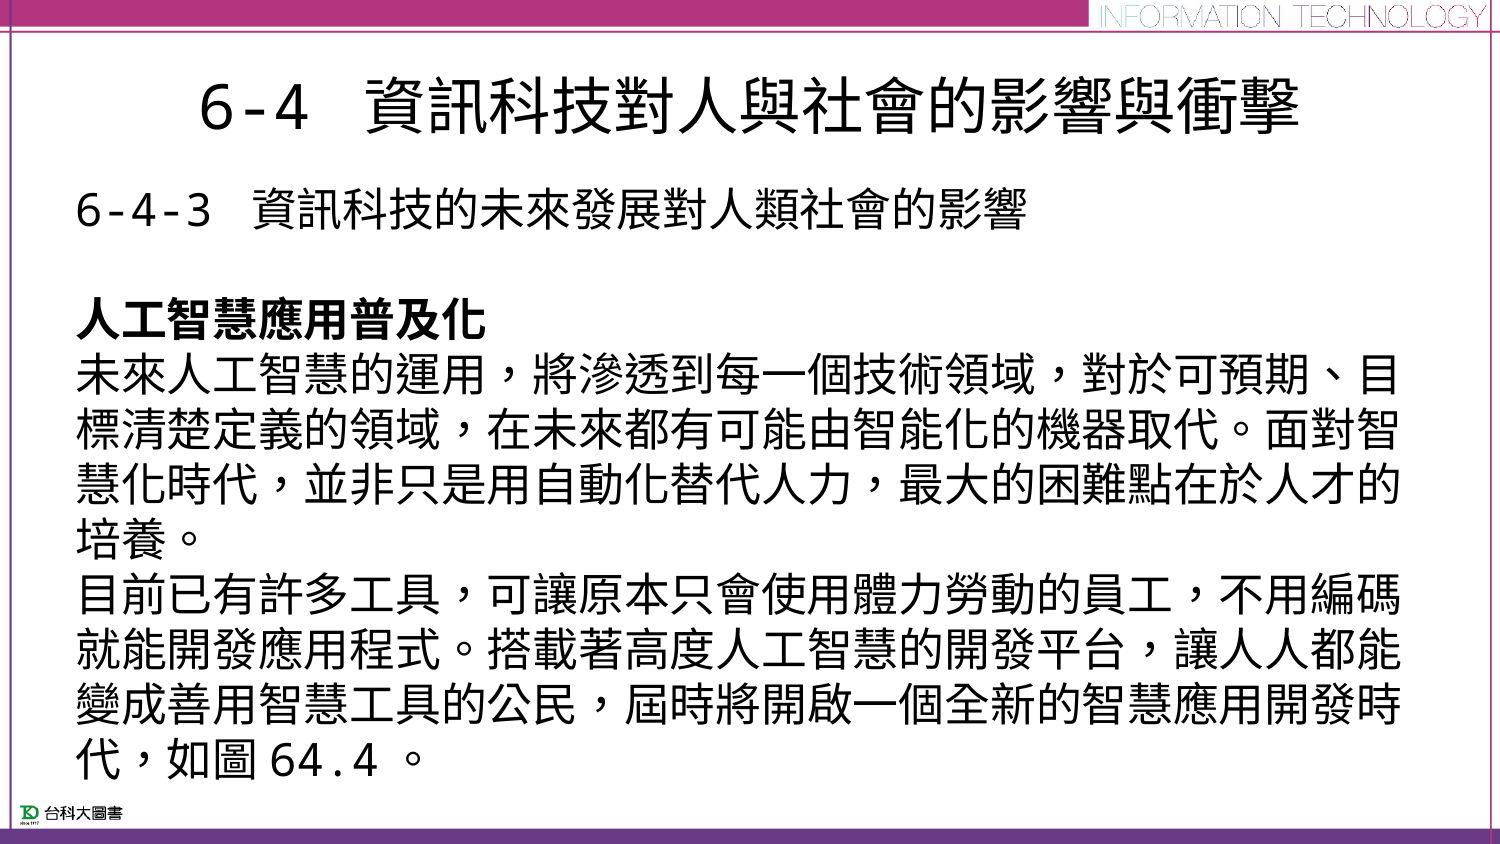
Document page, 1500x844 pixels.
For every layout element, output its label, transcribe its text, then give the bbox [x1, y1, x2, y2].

picture [0, 0, 1500, 844]
title 6-4 資訊科技對人與社會的影響與衝擊 [75, 33, 1425, 173]
text_box 6-4-3 資訊科技的未來發展對人類社會的影響 人工智慧應用普及化 未來人工智慧的運用，將滲透到每一個技術領域，對於可預期、目標清楚定義的領域，在未來都有可能由智能化的機器取代。面對智慧化時代，並非只是用自動化替代人力，最大的困難點在於人才的培養。 目前已有許多工具，可讓原本只會使用體力勞動的員工，不用編碼就能開發應用程式。搭載著高度人工智慧的開發平台，讓人人都能變成善用智慧工具的公民，屆時將開啟一個全新的智慧應用開發時代，如圖64.4。 [60, 173, 1431, 794]
